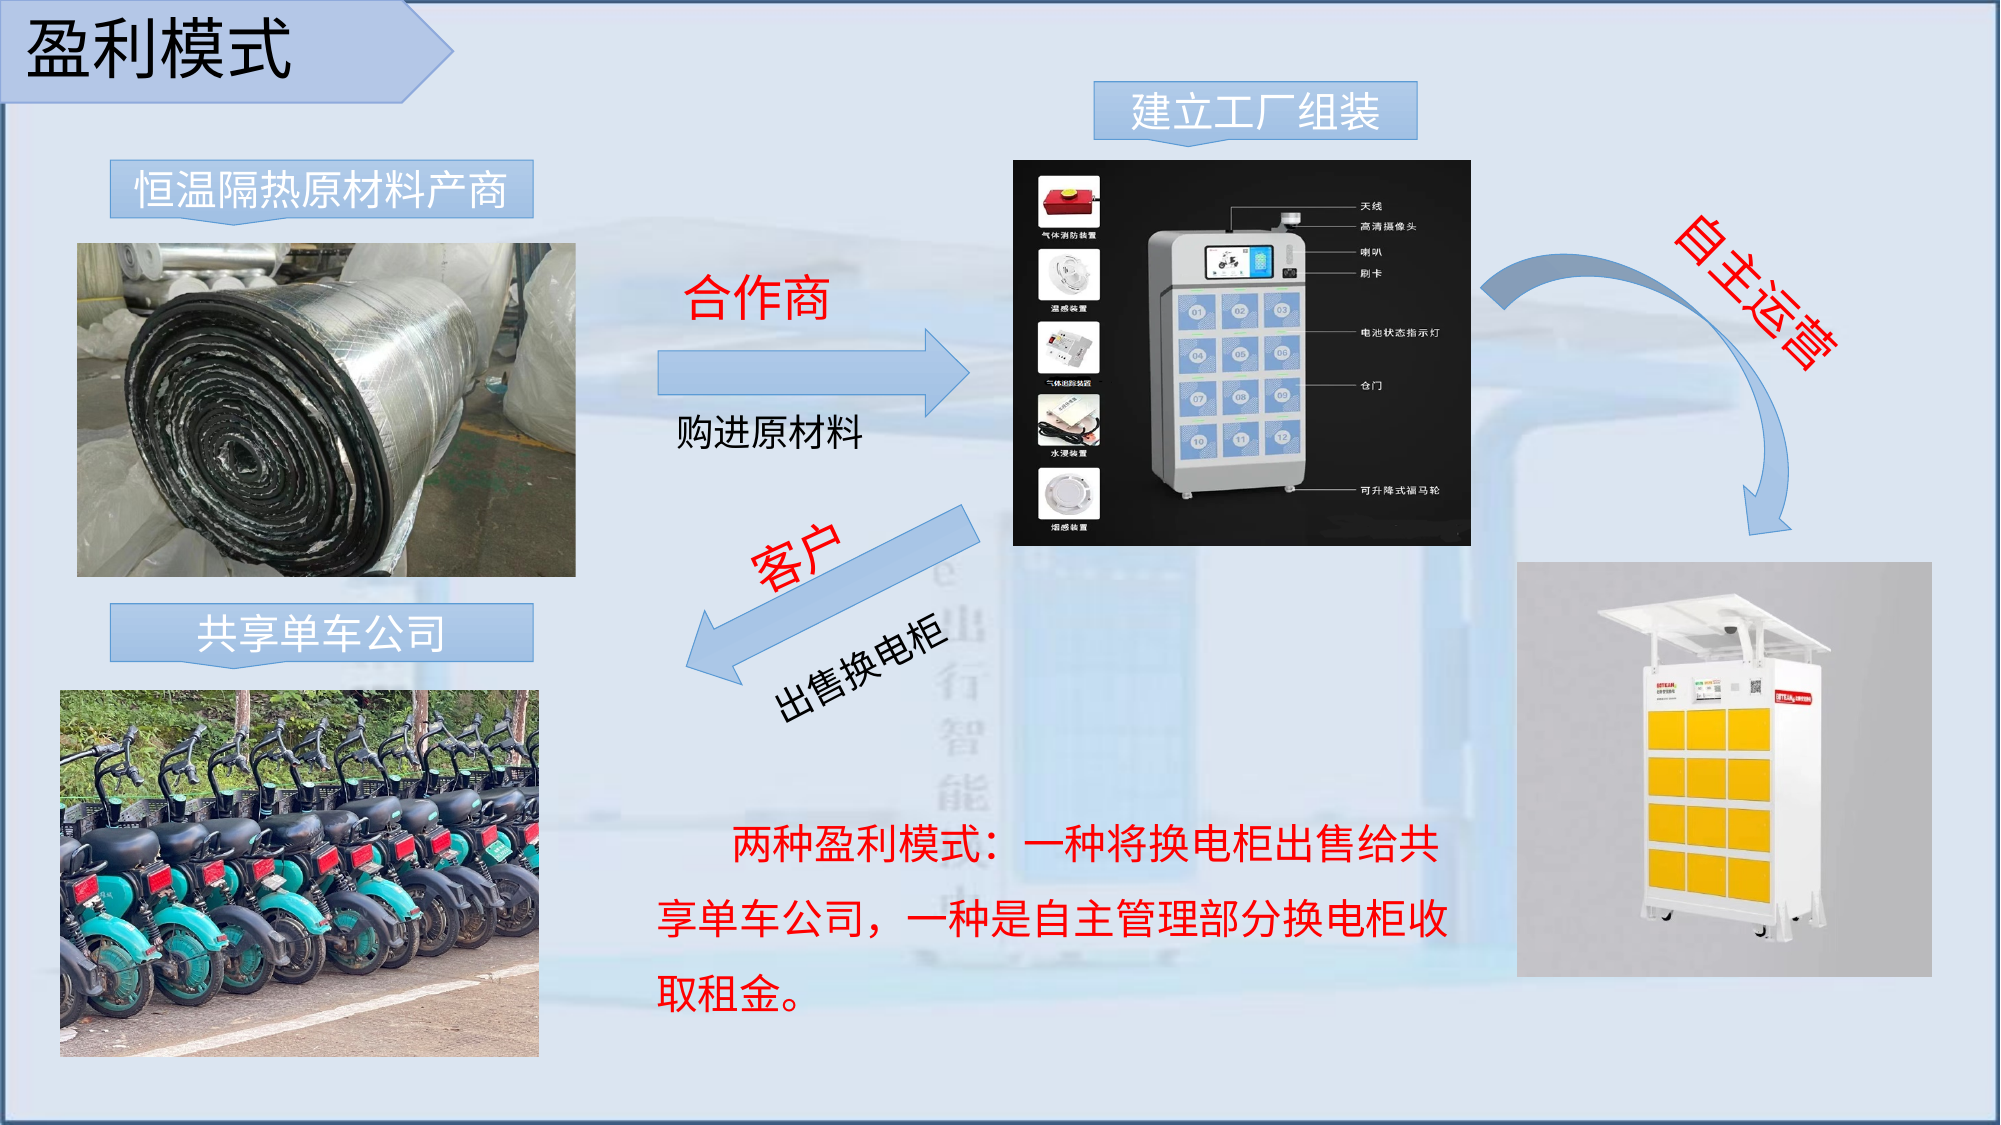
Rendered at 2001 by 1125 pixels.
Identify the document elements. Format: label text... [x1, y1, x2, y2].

text_box 客户 [742, 454, 996, 604]
text_box 购进原材料 [676, 408, 981, 454]
text_box 盈利模式 [11, 0, 395, 95]
text_box 共享单车公司 [109, 603, 534, 670]
text_box 两种盈利模式：一种将换电柜出售给共享单车公司，一种是自主管理部分换电柜收取租金。 [655, 792, 1475, 1018]
text_box 建立工厂组装 [1093, 81, 1418, 148]
text_box 合作商 [682, 266, 903, 327]
picture [0, 0, 2000, 1125]
text_box [1479, 253, 1793, 536]
text_box [685, 512, 981, 686]
text_box 出售换电柜 [765, 594, 973, 732]
text_box 恒温隔热原材料产商 [109, 159, 534, 198]
text_box [657, 327, 971, 408]
text_box 自主运营 [1664, 198, 1880, 411]
